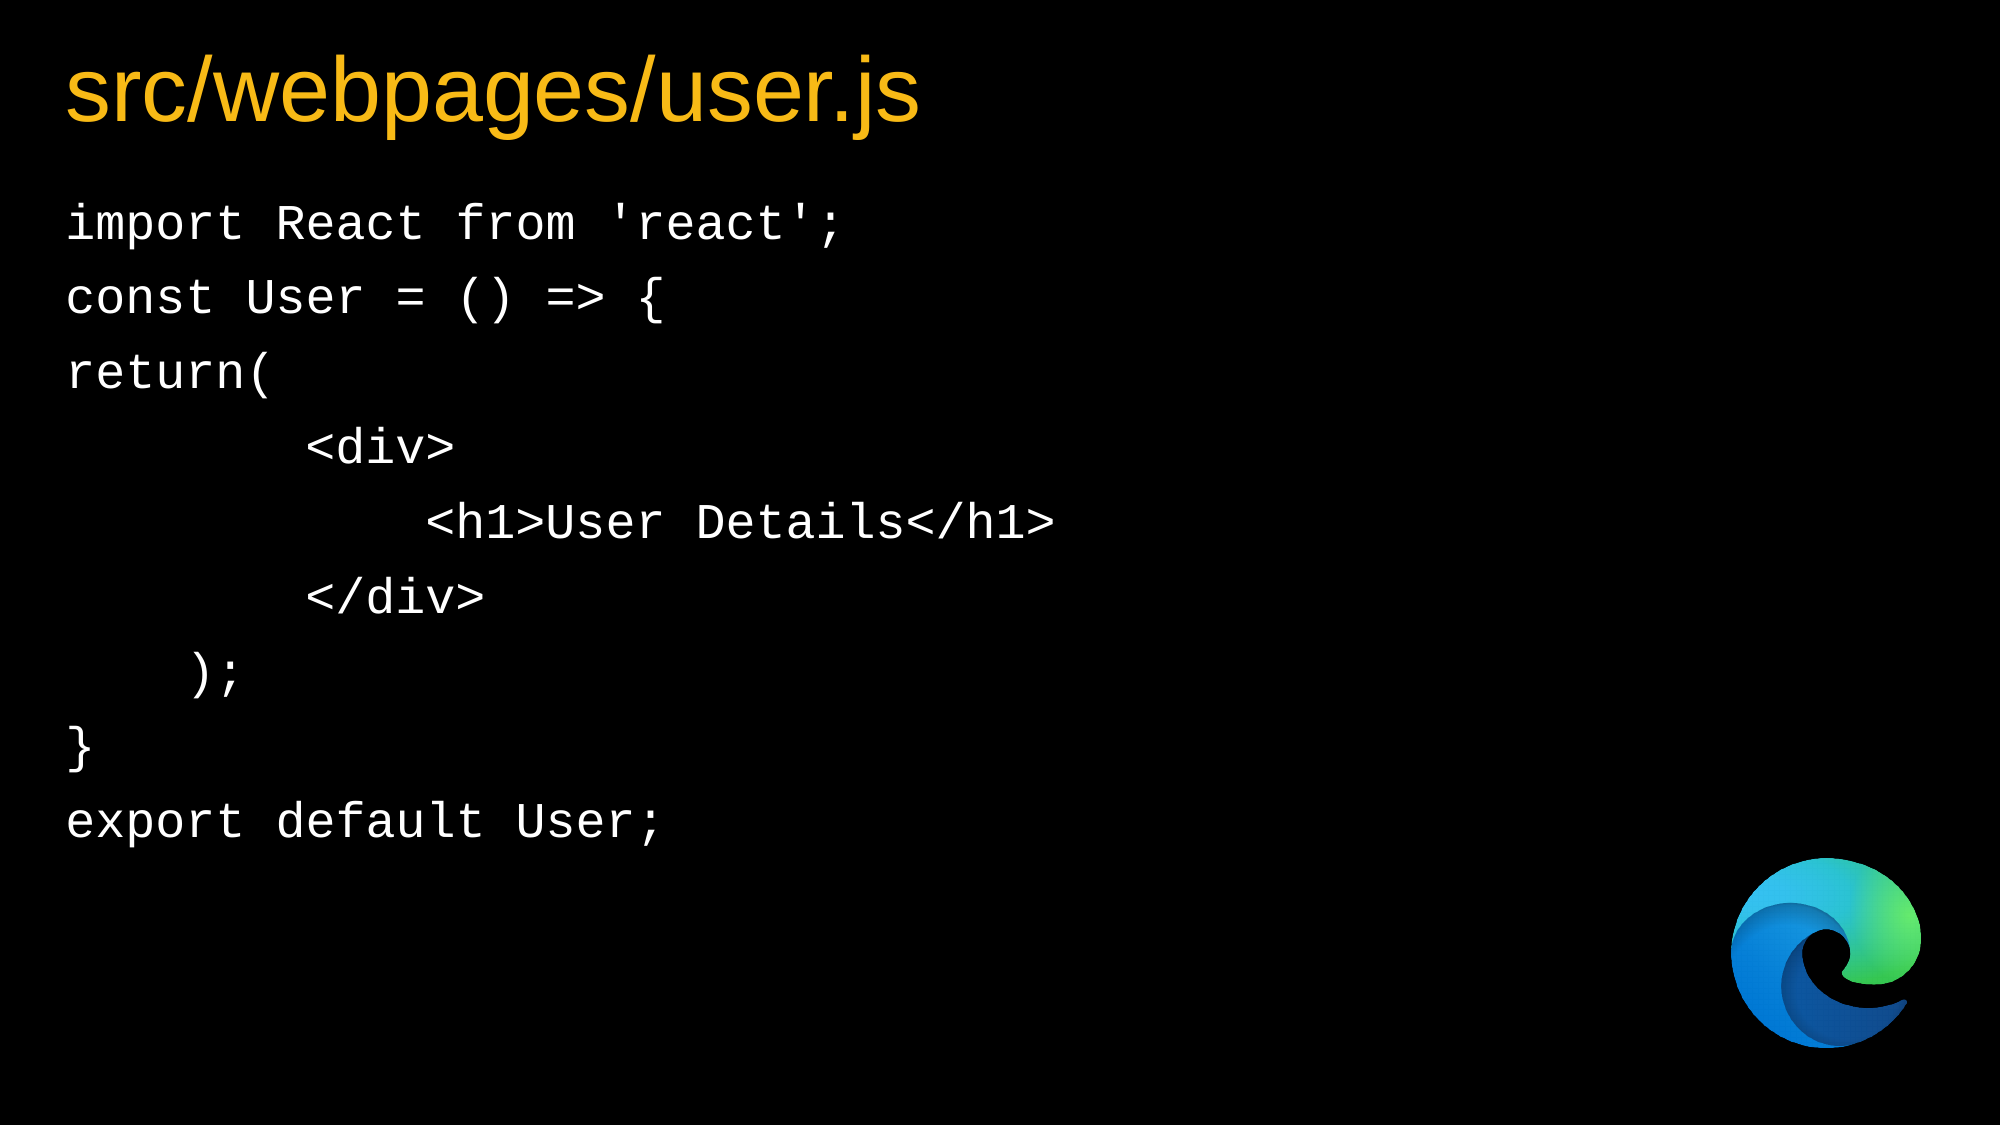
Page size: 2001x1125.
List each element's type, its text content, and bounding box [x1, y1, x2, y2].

list import React from 'react'; const User = () => { return( <div> <h1>User Details</h1> </div> ); } export default User; [50, 188, 1950, 1067]
title src/webpages/user.js [50, 35, 1950, 149]
